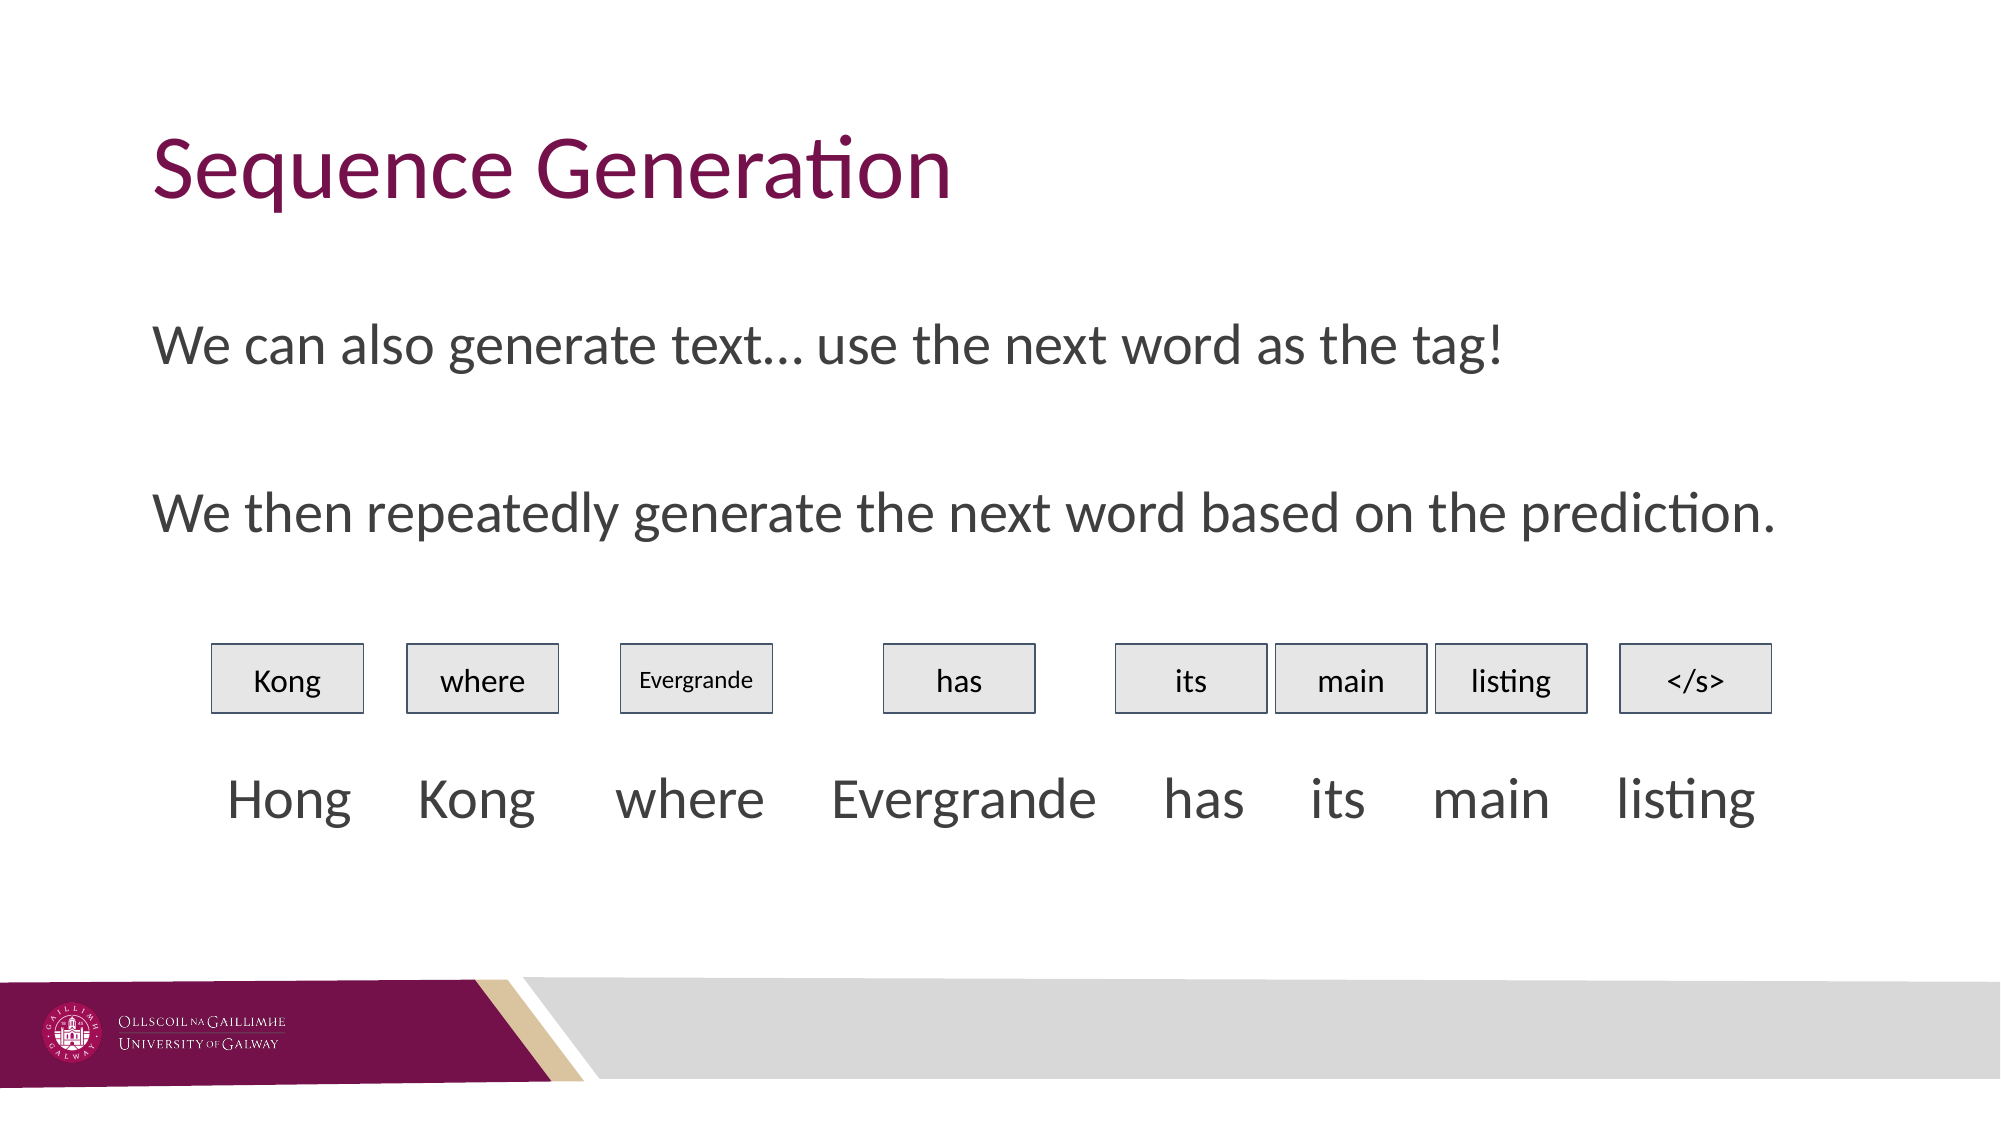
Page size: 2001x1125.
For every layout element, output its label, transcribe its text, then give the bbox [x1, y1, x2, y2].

text_box where [406, 644, 559, 714]
text_box Evergrande [620, 644, 773, 714]
text_box its [1115, 644, 1268, 714]
text_box listing [1435, 644, 1588, 714]
text_box has [883, 644, 1036, 714]
list Hong Kong where Evergrande has its main listing [129, 753, 1855, 991]
text_box </s> [1619, 644, 1772, 714]
list We can also generate text… use the next word as the tag! We then repeatedly generate the next word based on the prediction. [137, 299, 1863, 925]
picture [42, 1002, 285, 1063]
text_box Kong [211, 644, 364, 714]
title Sequence Generation [137, 59, 1863, 278]
text_box main [1275, 644, 1428, 714]
